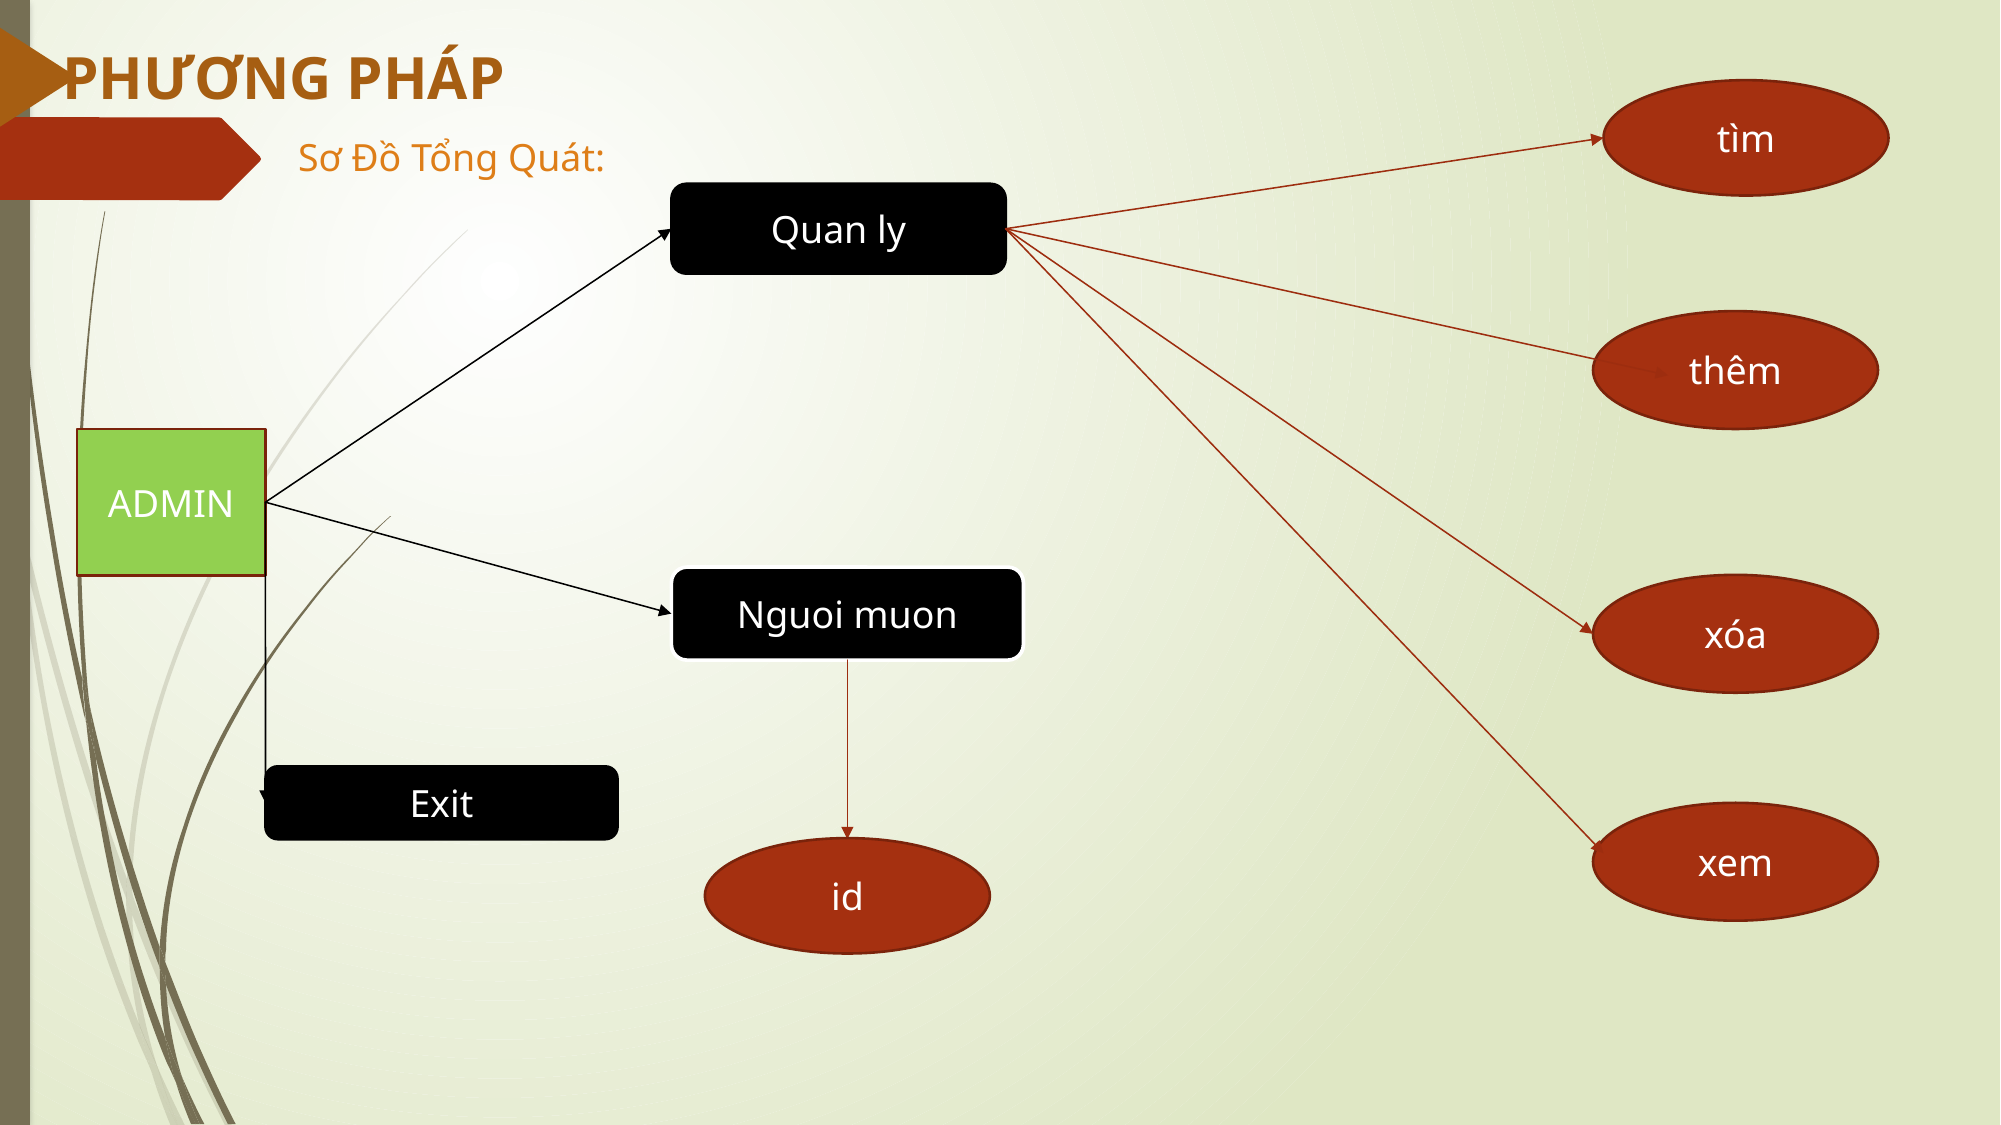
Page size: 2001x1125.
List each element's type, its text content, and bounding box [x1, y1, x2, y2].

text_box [266, 501, 672, 614]
text_box xóa [1607, 573, 1880, 695]
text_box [1604, 228, 1669, 376]
text_box Quan ly [670, 182, 1000, 275]
text_box Exit [264, 765, 619, 841]
text_box tìm [1602, 78, 1890, 197]
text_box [1005, 228, 1604, 854]
text_box Nguoi muon [669, 565, 1000, 662]
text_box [1005, 137, 1604, 226]
text_box PHƯƠNG PHÁP [47, 34, 520, 119]
text_box Sơ Đồ Tổng Quát: [283, 126, 714, 187]
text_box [265, 228, 672, 501]
text_box [0, 26, 79, 128]
text_box xem [1591, 801, 1880, 922]
text_box thêm [1607, 309, 1880, 431]
text_box id [703, 836, 992, 955]
text_box ADMIN [76, 428, 260, 577]
